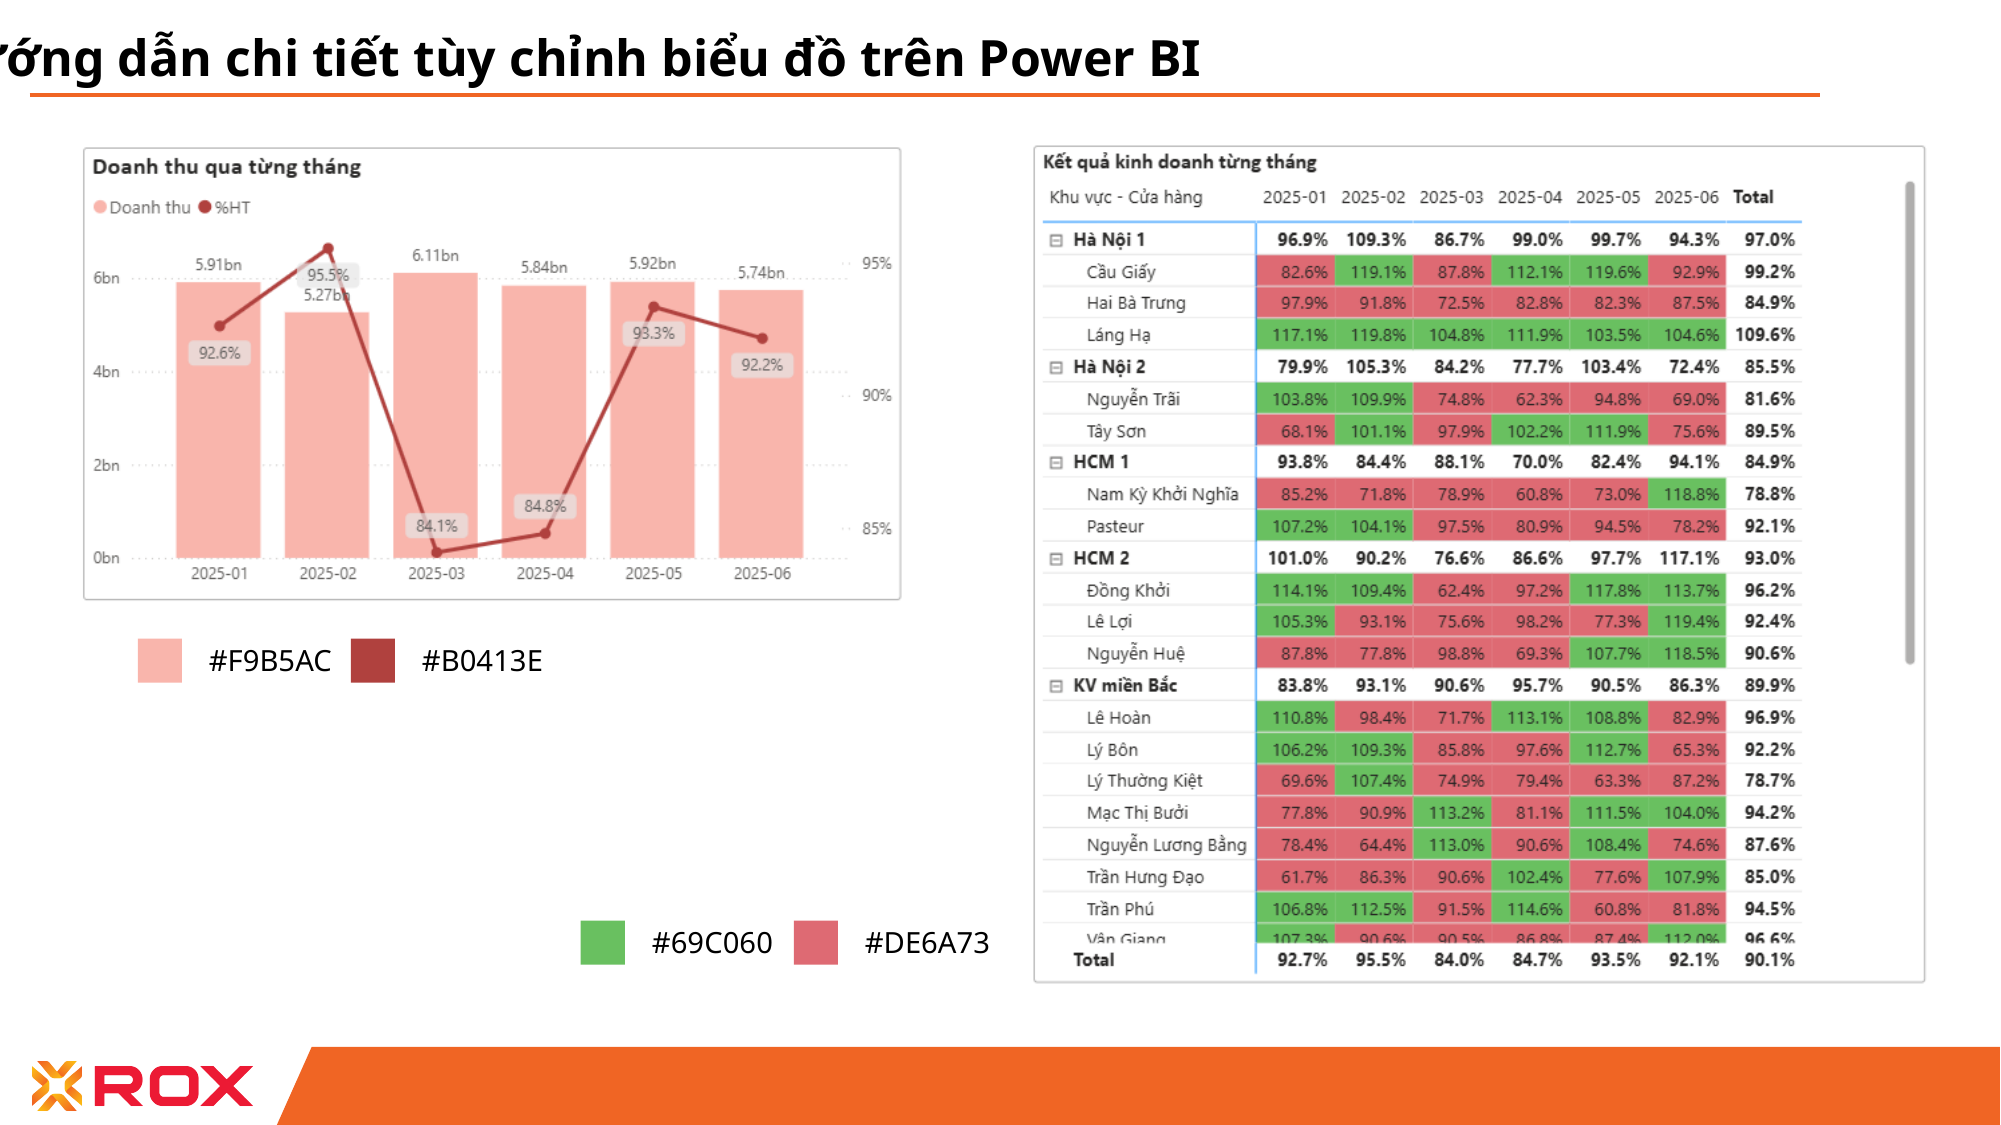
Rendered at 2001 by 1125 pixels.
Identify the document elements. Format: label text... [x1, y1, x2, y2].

picture [1023, 131, 1937, 994]
text_box [275, 1045, 2000, 1125]
text_box Hướng dẫn chi tiết tùy chỉnh biểu đồ trên Power BI [0, 19, 1217, 94]
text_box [580, 916, 828, 969]
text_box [828, 916, 1041, 969]
picture [77, 140, 908, 608]
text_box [137, 634, 385, 687]
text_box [385, 634, 598, 687]
picture [16, 1051, 270, 1121]
